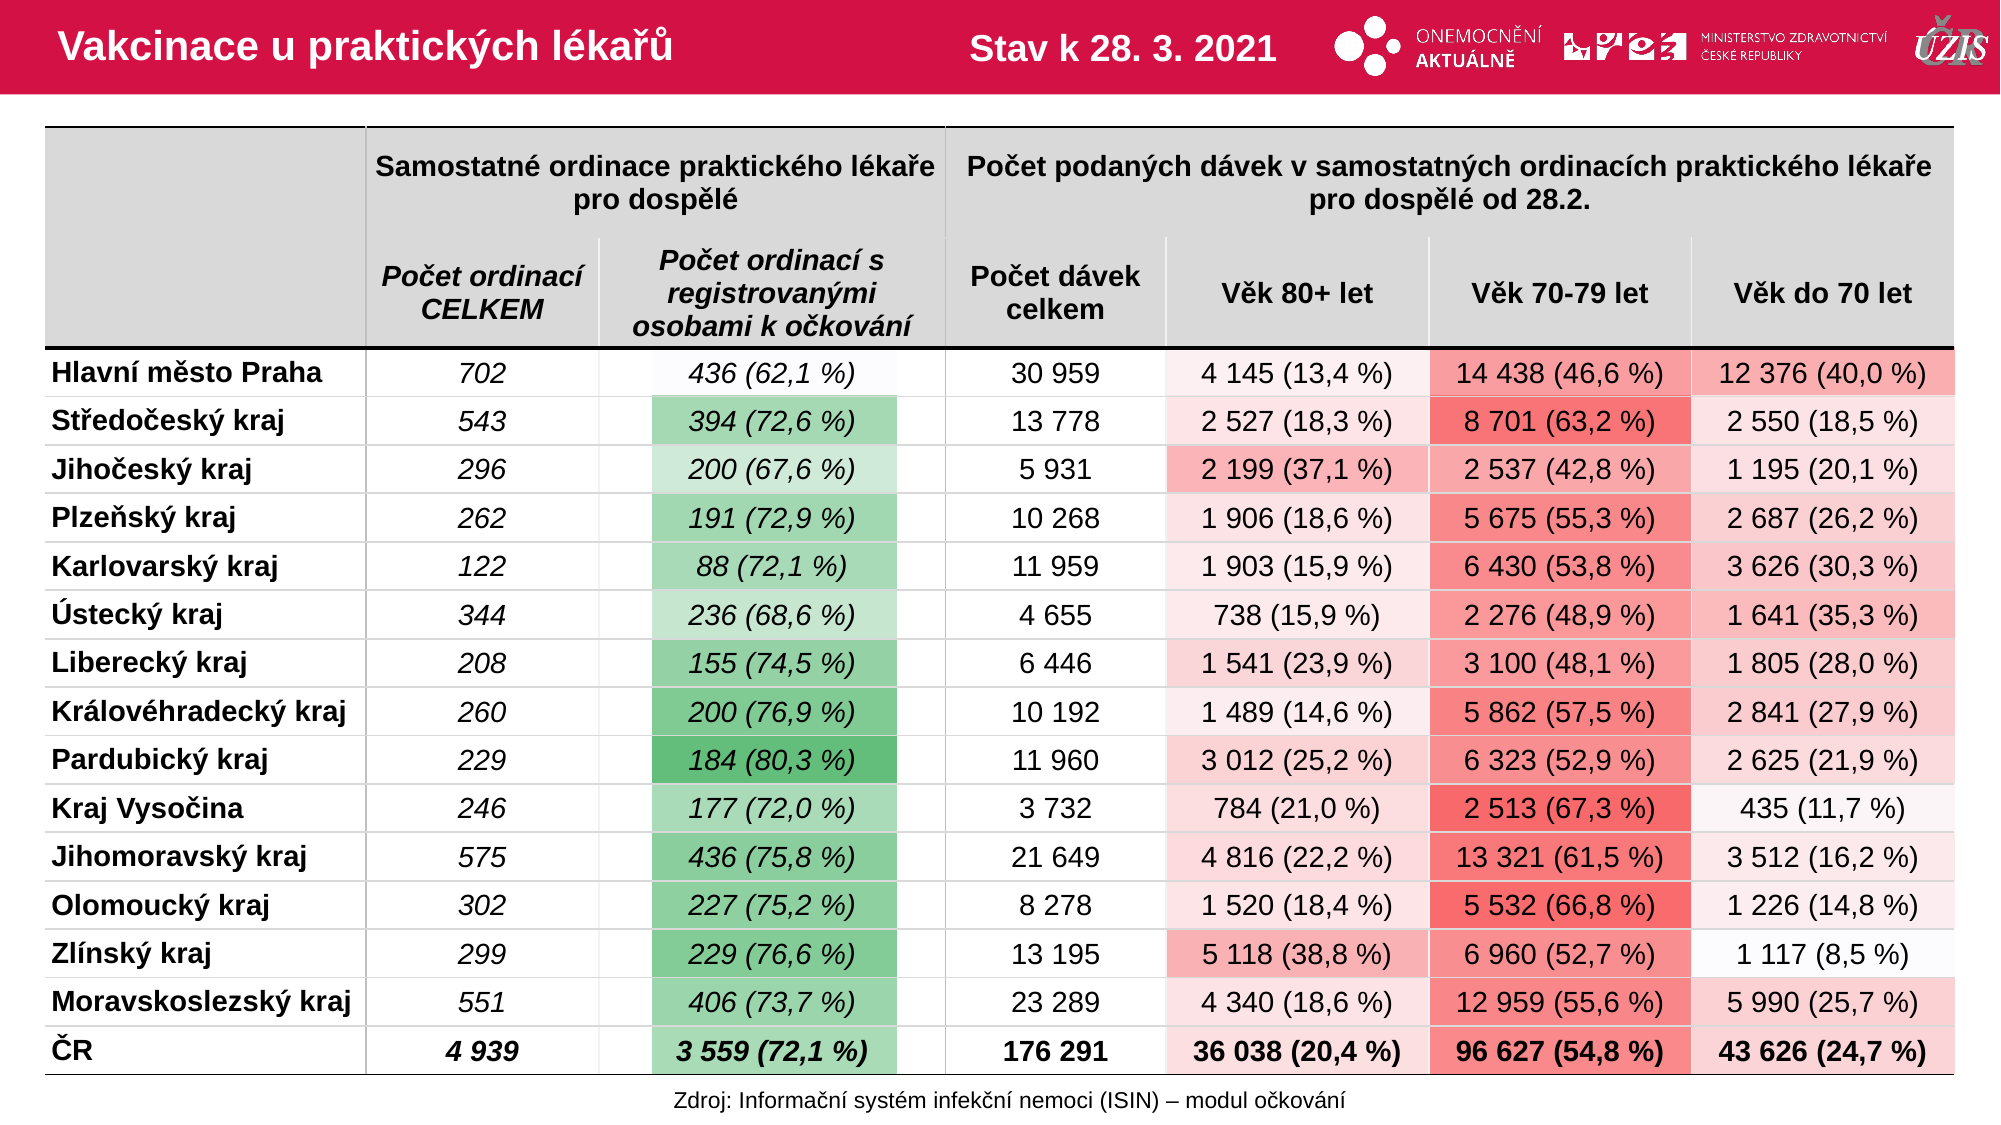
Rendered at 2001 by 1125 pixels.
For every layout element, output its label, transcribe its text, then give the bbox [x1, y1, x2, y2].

table_cell 184 (80,3 %) [600, 736, 945, 783]
table_cell 2 687 (26,2 %) [1692, 494, 1954, 541]
table_cell Jihočeský kraj [45, 446, 365, 492]
table_cell 3 100 (48,1 %) [1430, 640, 1691, 686]
table_cell 177 (72,0 %) [600, 785, 945, 831]
table_cell 229 (76,6 %) [600, 930, 945, 977]
table_cell 10 192 [946, 688, 1165, 735]
table_cell 200 (67,6 %) [600, 446, 945, 492]
picture [1915, 15, 1989, 66]
table_cell 176 291 [946, 1027, 1165, 1074]
table_cell 3 559 (72,1 %) [600, 1027, 945, 1074]
table_cell 436 (62,1 %) [600, 350, 945, 396]
table_cell 13 195 [946, 930, 1165, 977]
table_cell 1 195 (20,1 %) [1692, 446, 1954, 492]
table_cell Kraj Vysočina [45, 785, 365, 831]
table_header [45, 128, 365, 346]
table_cell 738 (15,9 %) [1167, 591, 1428, 638]
table_cell 6 446 [946, 640, 1165, 686]
table_cell 3 012 (25,2 %) [1167, 736, 1428, 783]
table_cell 11 959 [946, 543, 1165, 589]
table_cell 344 [367, 591, 598, 638]
table_cell 1 541 (23,9 %) [1167, 640, 1428, 686]
table_cell 4 939 [367, 1027, 598, 1074]
table_cell 227 (75,2 %) [600, 882, 945, 928]
table_cell 23 289 [946, 978, 1165, 1025]
table_cell Plzeňský kraj [45, 494, 365, 541]
table_cell 1 520 (18,4 %) [1167, 882, 1428, 928]
table_cell 236 (68,6 %) [600, 591, 945, 638]
table_cell 543 [367, 397, 598, 444]
table_cell 2 550 (18,5 %) [1692, 397, 1954, 444]
table_cell 260 [367, 688, 598, 735]
table_cell 8 701 (63,2 %) [1430, 397, 1691, 444]
table_cell 1 641 (35,3 %) [1692, 591, 1954, 638]
table_cell 11 960 [946, 736, 1165, 783]
table_cell 3 732 [946, 785, 1165, 831]
table_cell 5 532 (66,8 %) [1430, 882, 1691, 928]
table_cell 1 226 (14,8 %) [1692, 882, 1954, 928]
table_cell 4 145 (13,4 %) [1167, 350, 1428, 396]
table_cell 8 278 [946, 882, 1165, 928]
table_cell 4 816 (22,2 %) [1167, 833, 1428, 880]
table_cell 575 [367, 833, 598, 880]
picture [1334, 16, 1542, 76]
table_cell 6 430 (53,8 %) [1430, 543, 1691, 589]
table_cell Věk 80+ let [1167, 239, 1428, 346]
table_cell 14 438 (46,6 %) [1430, 350, 1691, 396]
table_cell Královéhradecký kraj [45, 688, 365, 735]
table_cell 394 (72,6 %) [600, 397, 945, 444]
table_cell 4 340 (18,6 %) [1167, 978, 1428, 1025]
table_cell Počet ordinací s registrovanými osobami k očkování [600, 238, 945, 346]
table_cell 5 118 (38,8 %) [1167, 930, 1428, 977]
table_cell 296 [367, 446, 598, 492]
table_cell 30 959 [946, 350, 1165, 396]
table_cell 2 527 (18,3 %) [1167, 397, 1428, 444]
table_cell Hlavní město Praha [45, 350, 365, 396]
table_header Počet podaných dávek v samostatných ordinacích praktického lékaře pro dospělé od 28.2. [946, 128, 1954, 237]
table_cell 2 276 (48,9 %) [1430, 591, 1691, 638]
table_cell 1 906 (18,6 %) [1167, 494, 1428, 541]
table_cell 4 655 [946, 591, 1165, 638]
table_cell 246 [367, 785, 598, 831]
table_cell 2 513 (67,3 %) [1430, 785, 1691, 831]
table_cell 3 626 (30,3 %) [1692, 543, 1954, 589]
table_cell 6 323 (52,9 %) [1430, 736, 1691, 783]
table_cell 1 489 (14,6 %) [1167, 688, 1428, 735]
table_cell 12 959 (55,6 %) [1430, 978, 1691, 1025]
table_cell 13 778 [946, 397, 1165, 444]
table_cell 191 (72,9 %) [600, 494, 945, 541]
table_cell Liberecký kraj [45, 640, 365, 686]
table_cell Počet dávek celkem [946, 239, 1165, 346]
table_cell 2 199 (37,1 %) [1167, 446, 1428, 492]
table_cell 5 990 (25,7 %) [1692, 978, 1954, 1025]
text_box Stav k 28. 3. 2021 [954, 16, 1307, 77]
table_cell 13 321 (61,5 %) [1430, 833, 1691, 880]
table_cell 1 117 (8,5 %) [1692, 930, 1954, 977]
table_cell Zlínský kraj [45, 930, 365, 977]
table_cell Věk 70-79 let [1430, 239, 1691, 346]
table_cell Počet ordinací CELKEM [367, 238, 598, 346]
table_cell Ústecký kraj [45, 591, 365, 638]
table_cell 208 [367, 640, 598, 686]
table_cell 122 [367, 543, 598, 589]
table_cell 435 (11,7 %) [1692, 785, 1954, 831]
table_cell 10 268 [946, 494, 1165, 541]
table_cell 436 (75,8 %) [600, 833, 945, 880]
table_cell 5 931 [946, 446, 1165, 492]
table_cell 21 649 [946, 833, 1165, 880]
table_cell 262 [367, 494, 598, 541]
table_cell 6 960 (52,7 %) [1430, 930, 1691, 977]
table_cell 2 841 (27,9 %) [1692, 688, 1954, 735]
text_box Zdroj: Informační systém infekční nemoci (ISIN) – modul očkování [658, 1078, 1362, 1121]
table_cell Jihomoravský kraj [45, 833, 365, 880]
table_cell 5 675 (55,3 %) [1430, 494, 1691, 541]
table_cell 551 [367, 978, 598, 1025]
table_cell 96 627 (54,8 %) [1430, 1027, 1691, 1074]
table_cell Pardubický kraj [45, 736, 365, 783]
table_cell 155 (74,5 %) [600, 640, 945, 686]
table_header Samostatné ordinace praktického lékaře pro dospělé [367, 128, 945, 238]
table_cell 88 (72,1 %) [600, 543, 945, 589]
table_cell 2 625 (21,9 %) [1692, 736, 1954, 783]
table_cell 229 [367, 736, 598, 783]
table_cell 702 [367, 350, 598, 396]
table_cell 406 (73,7 %) [600, 978, 945, 1025]
table_cell Olomoucký kraj [45, 882, 365, 928]
table_cell 1 903 (15,9 %) [1167, 543, 1428, 589]
table_cell 43 626 (24,7 %) [1692, 1027, 1954, 1074]
table_cell 3 512 (16,2 %) [1692, 833, 1954, 880]
table_cell ČR [45, 1027, 365, 1074]
table_cell 5 862 (57,5 %) [1430, 688, 1691, 735]
table_cell 12 376 (40,0 %) [1692, 350, 1954, 396]
table_cell 2 537 (42,8 %) [1430, 446, 1691, 492]
table_cell 1 805 (28,0 %) [1692, 640, 1954, 686]
table_cell Karlovarský kraj [45, 543, 365, 589]
table_cell 36 038 (20,4 %) [1167, 1027, 1428, 1074]
table_cell Středočeský kraj [45, 397, 365, 444]
table_cell 200 (76,9 %) [600, 688, 945, 735]
table_cell 302 [367, 882, 598, 928]
table_cell 299 [367, 930, 598, 977]
picture [1563, 31, 1888, 60]
table_cell 784 (21,0 %) [1167, 785, 1428, 831]
table_cell Věk do 70 let [1692, 239, 1954, 346]
title Vakcinace u praktických lékařů [42, 0, 1262, 95]
table_cell Moravskoslezský kraj [45, 978, 365, 1025]
